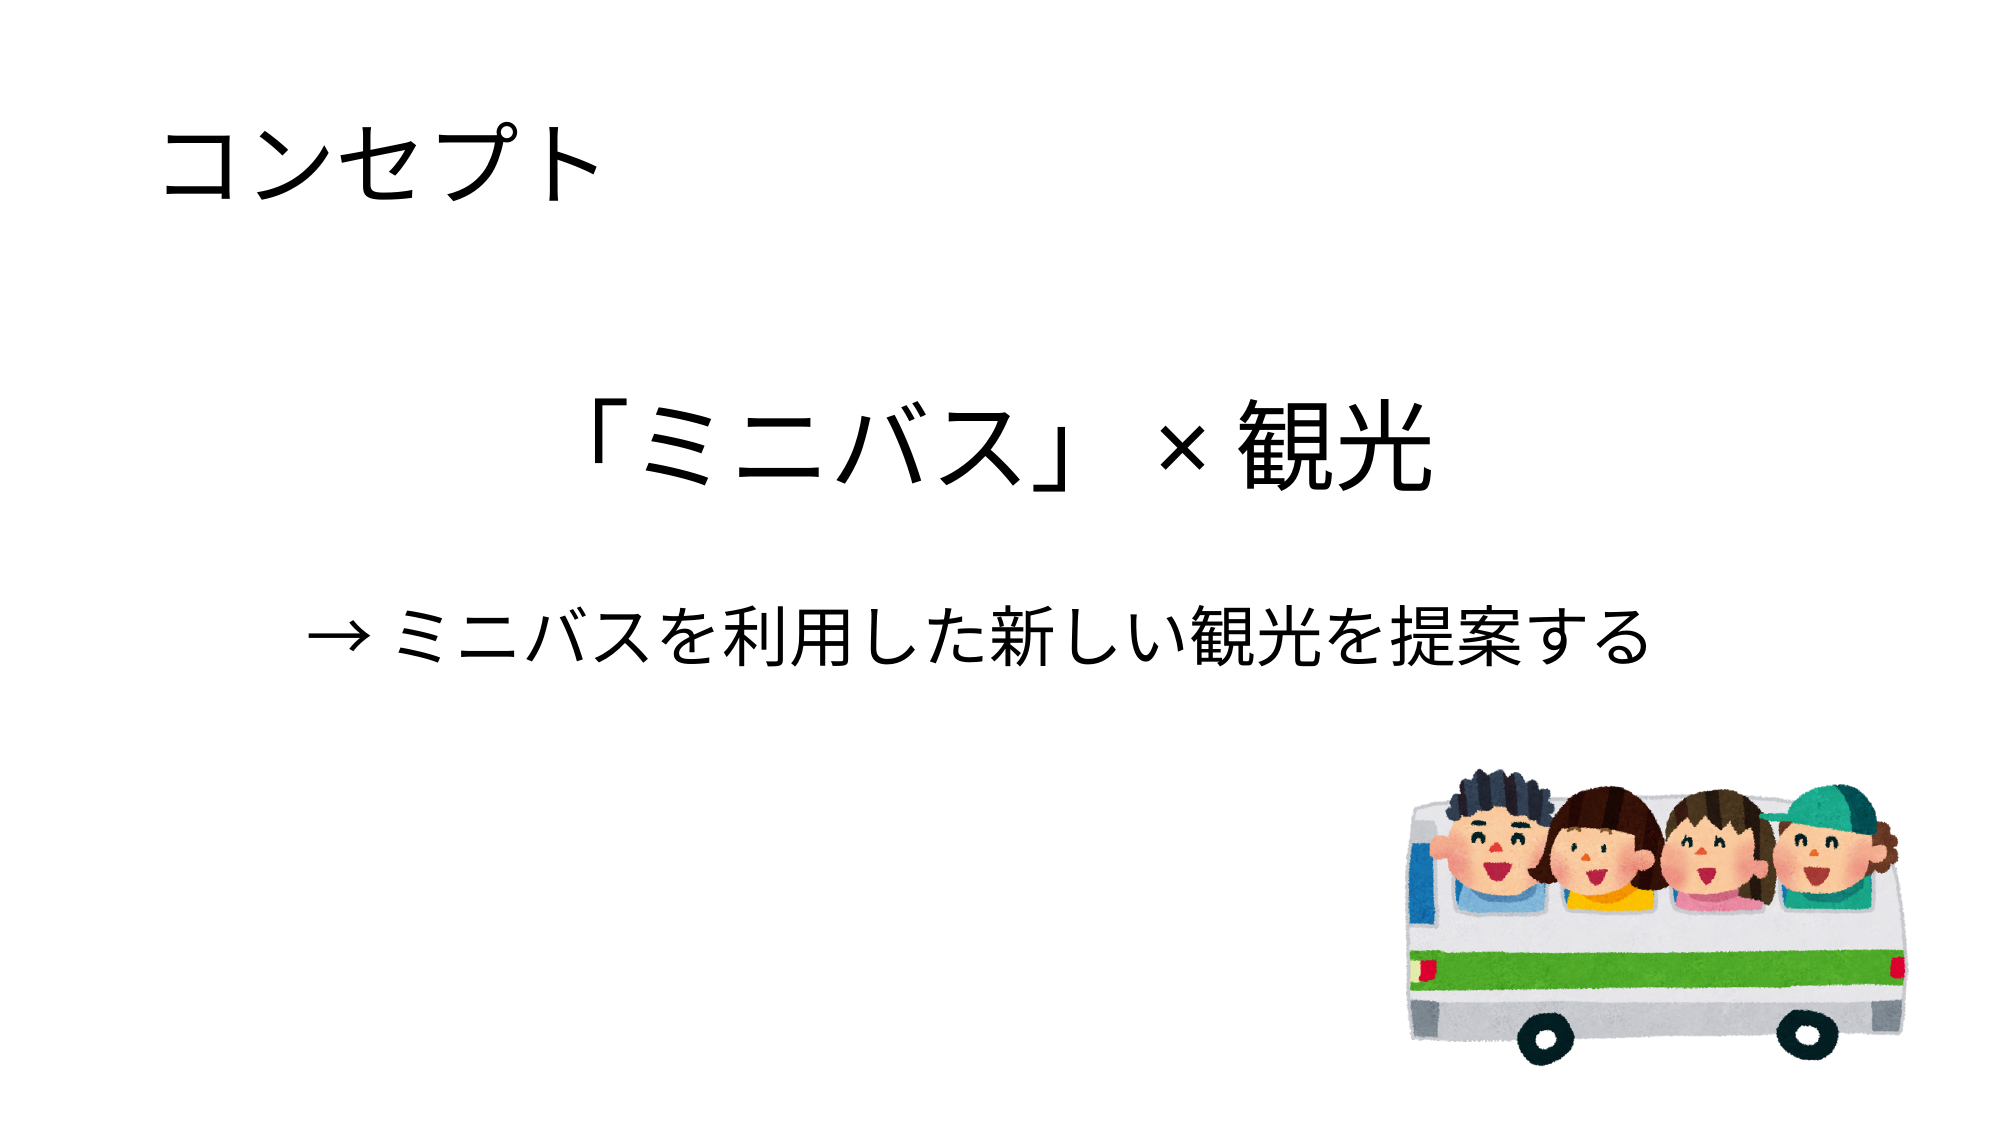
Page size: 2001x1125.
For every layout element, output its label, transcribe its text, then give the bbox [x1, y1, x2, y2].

list 「ミニバス」×観光 [515, 389, 1485, 587]
text_box →ミニバスを利用した新しい観光を提案する [291, 587, 1709, 682]
picture [1397, 763, 1915, 1070]
title コンセプト [137, 59, 1863, 278]
